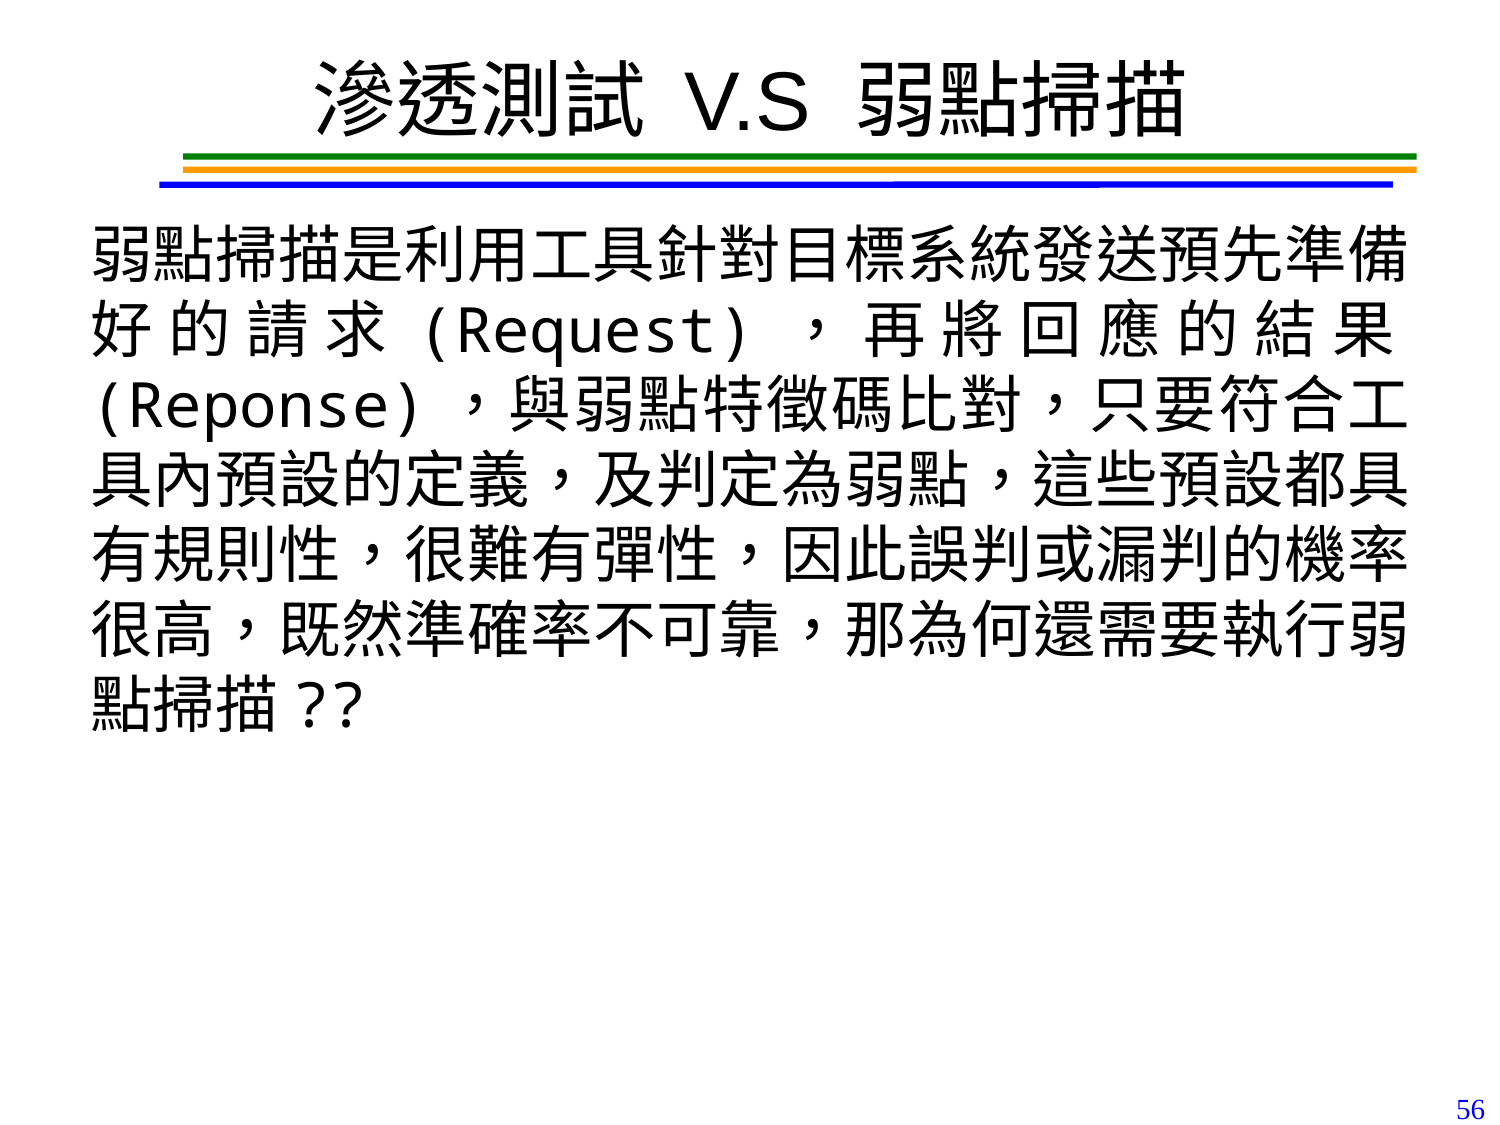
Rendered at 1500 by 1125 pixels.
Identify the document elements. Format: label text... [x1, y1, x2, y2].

slide_number 56 [1150, 1082, 1500, 1119]
list 弱點掃描是利用工具針對目標系統發送預先準備好的請求(Request)，再將回應的結果(Reponse)，與弱點特徵碼比對，只要符合工具內預設的定義，及判定為弱點，這些預設都具有規則性，很難有彈性，因此誤判或漏判的機率很高，既然準確率不可靠，那為何還需要執行弱點掃描?? [75, 207, 1425, 929]
title 滲透測試 V.S 弱點掃描 [75, 45, 1425, 149]
